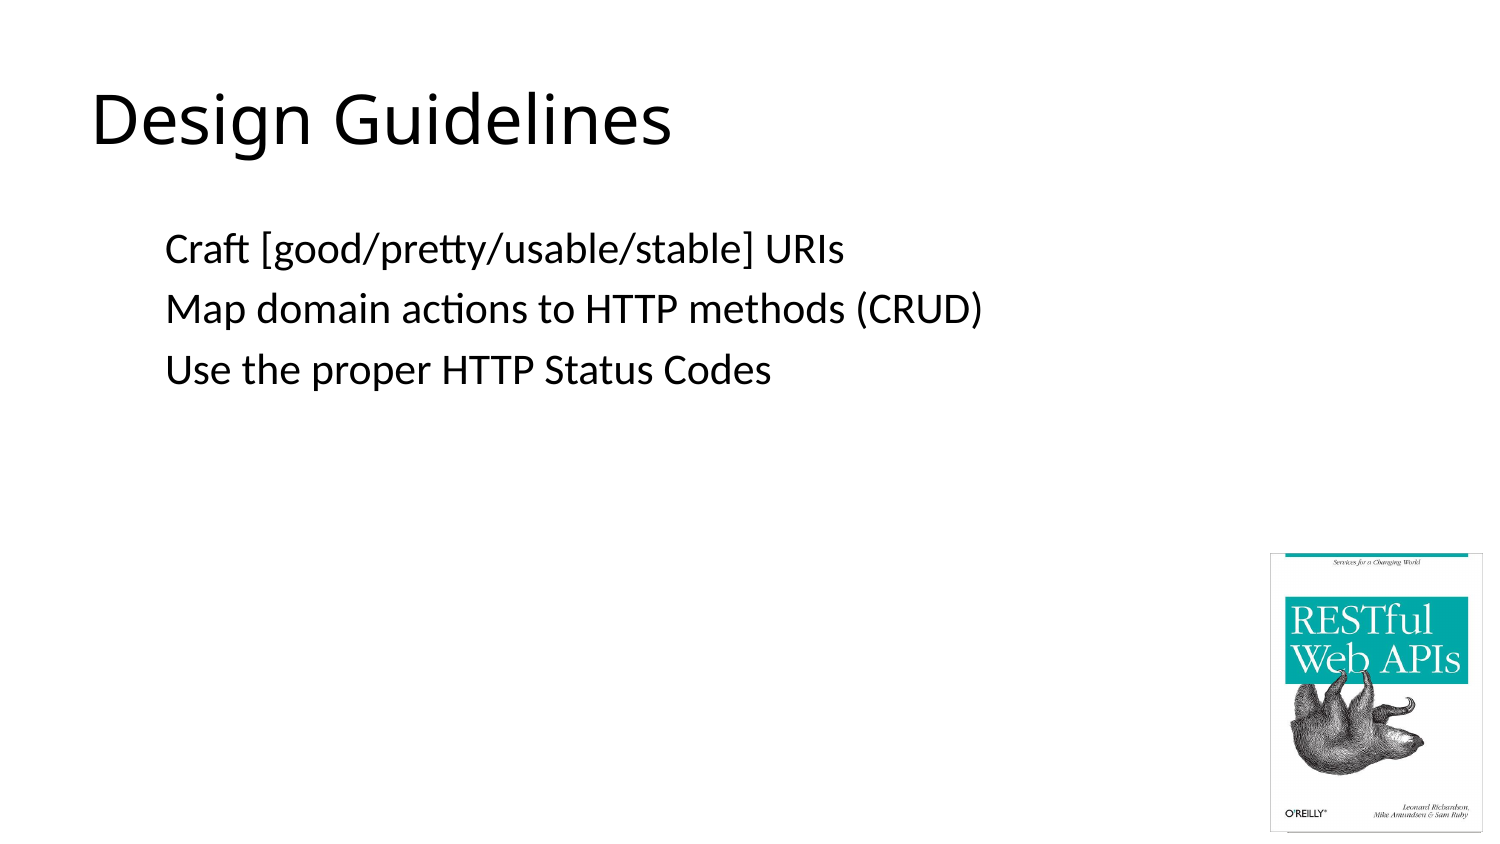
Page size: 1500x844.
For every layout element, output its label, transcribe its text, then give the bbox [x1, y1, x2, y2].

picture [1270, 553, 1484, 833]
list Craft [good/pretty/usable/stable] URIs Map domain actions to HTTP methods (CRUD) Use the proper HTTP Status Codes [75, 196, 1500, 808]
title Design Guidelines [75, 33, 1425, 175]
